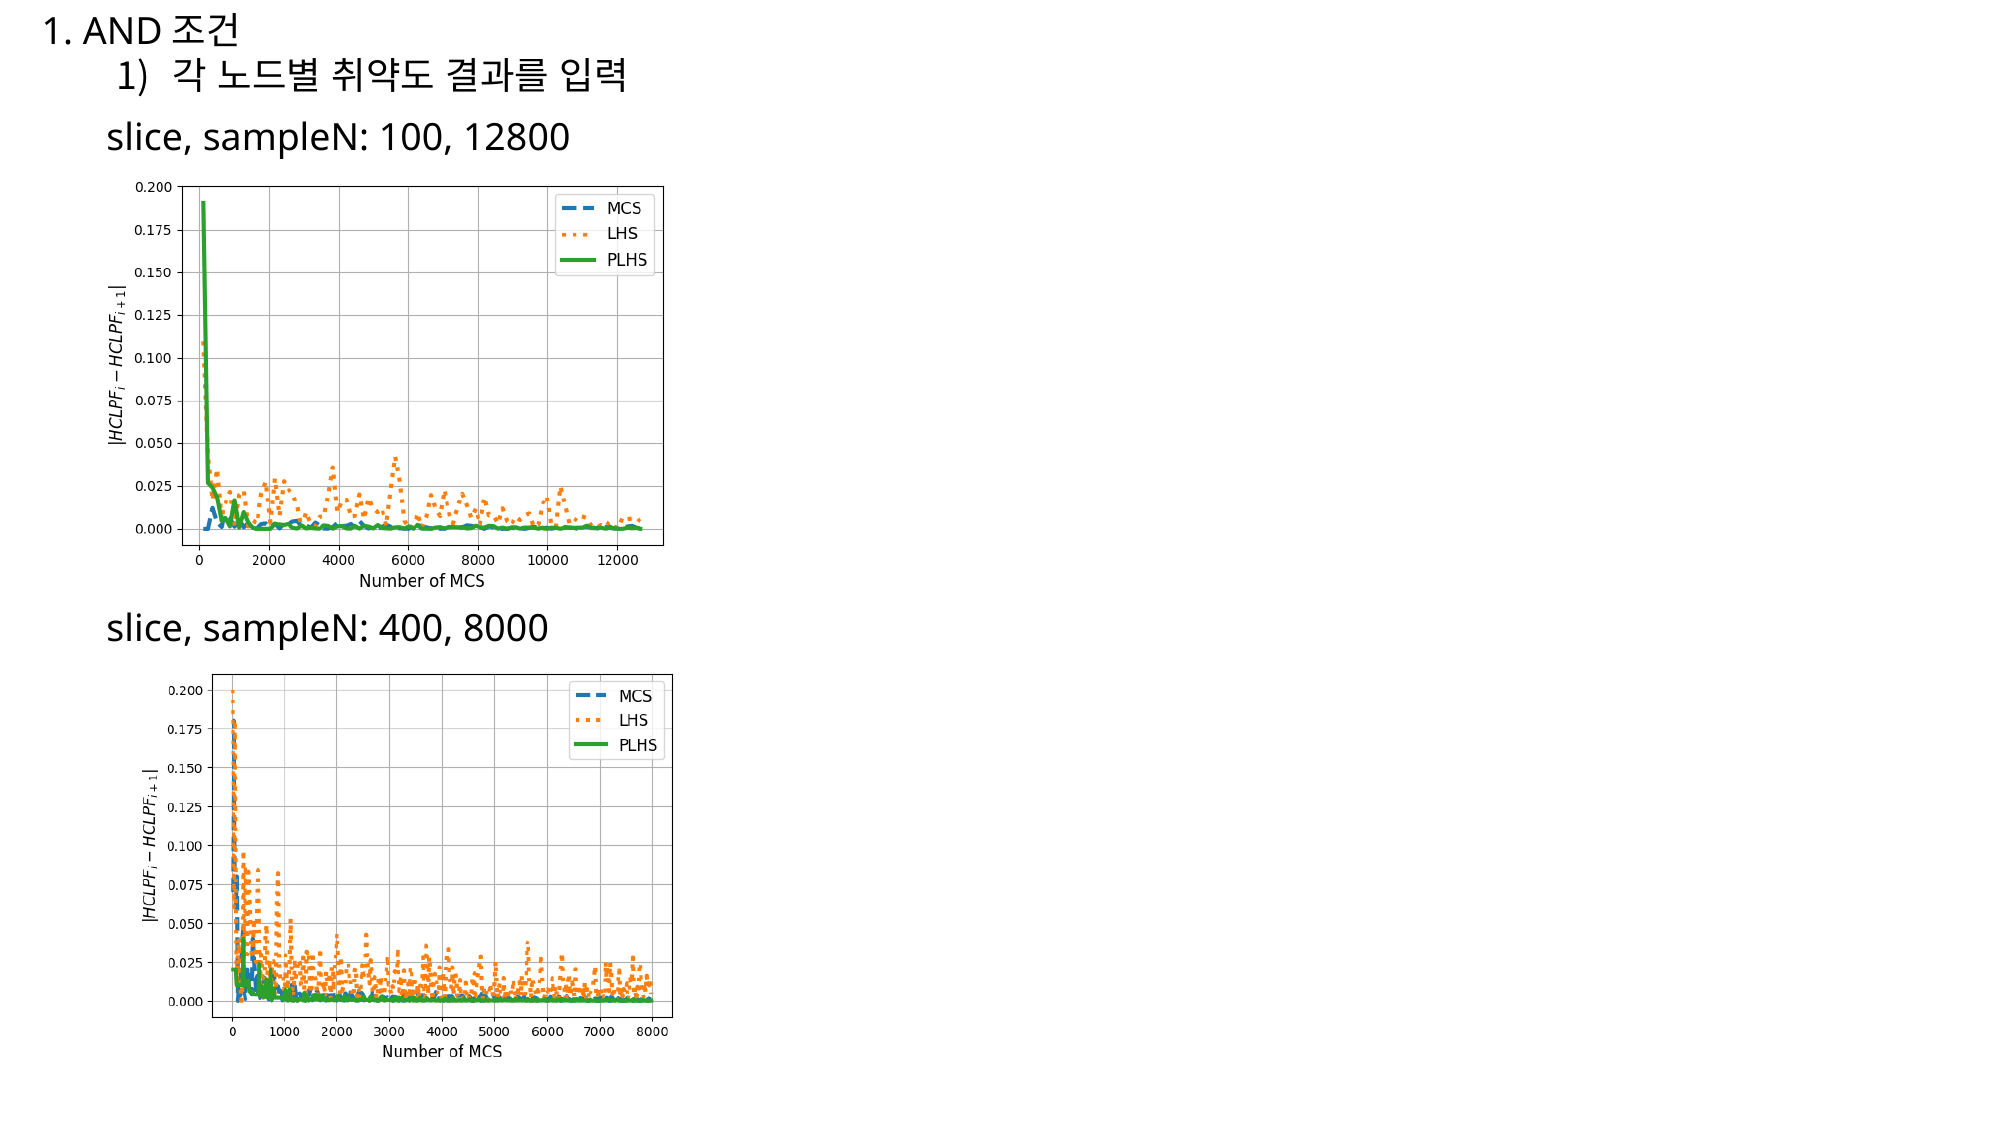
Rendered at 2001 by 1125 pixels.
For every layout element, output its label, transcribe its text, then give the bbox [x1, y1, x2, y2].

picture [96, 171, 671, 600]
text_box slice, sampleN: 100, 12800 [91, 105, 1250, 166]
picture [131, 665, 680, 1069]
text_box slice, sampleN: 400, 8000 [91, 596, 1250, 657]
text_box 1. AND조건 각 노드별 취약도 결과를 입력 [26, 0, 644, 105]
